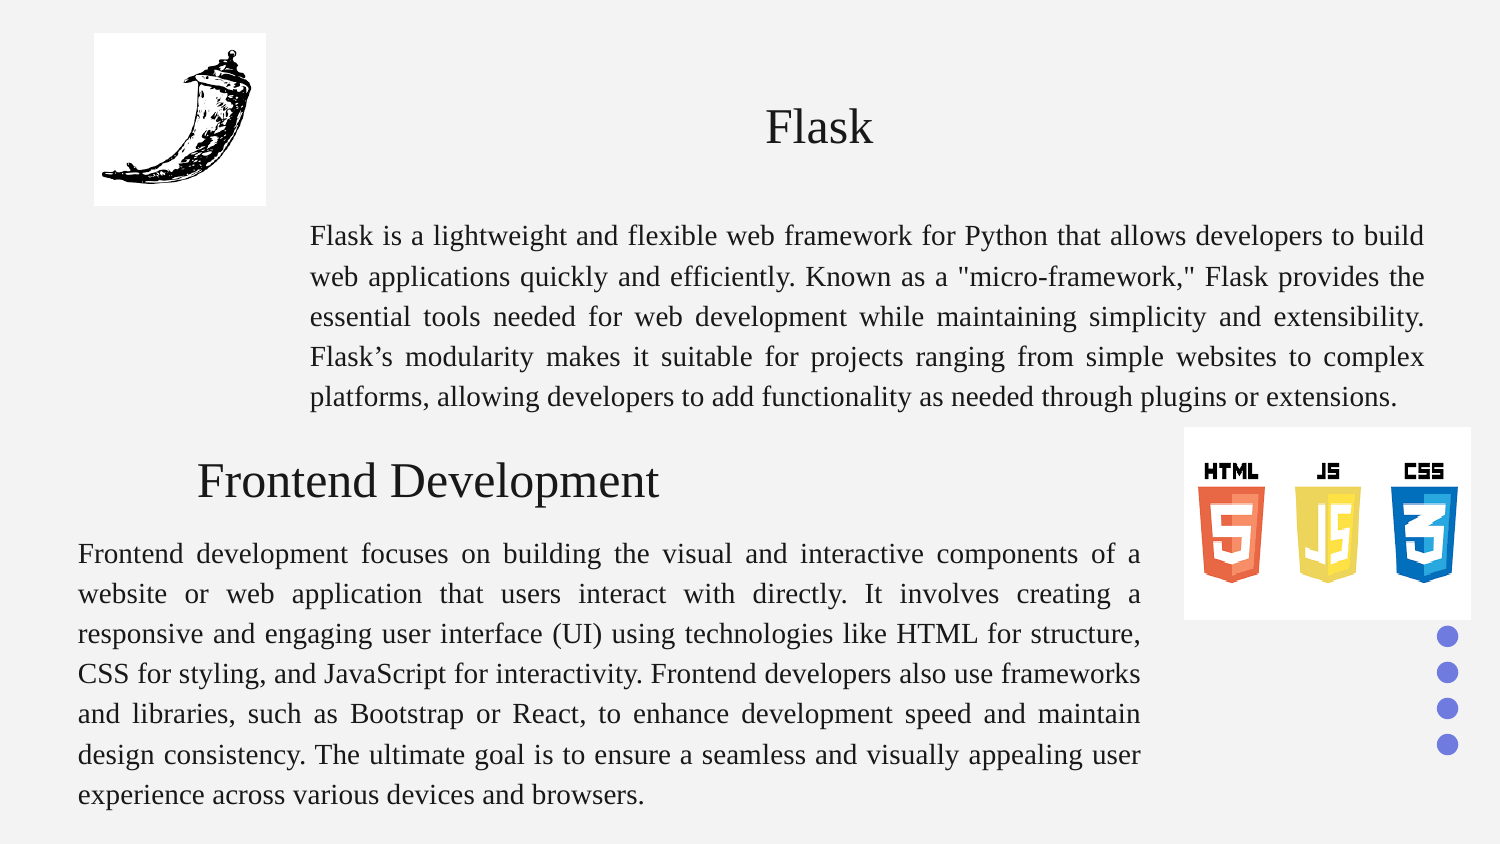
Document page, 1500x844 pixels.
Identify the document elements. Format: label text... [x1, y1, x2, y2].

text_box Frontend Development [182, 440, 675, 516]
picture [94, 33, 267, 206]
subtitle Flask is a lightweight and flexible web framework for Python that allows developers to build web applications quickly and efficiently. Known as a "micro-framework," Flask provides the essential tools needed for web development while maintaining simplicity and extensibility. Flask’s modularity makes it suitable for projects ranging from simple websites to complex platforms, allowing developers to add functionality as needed through plugins or extensions. [295, 154, 1442, 428]
subtitle Frontend development focuses on building the visual and interactive components of a website or web application that users interact with directly. It involves creating a responsive and engaging user interface (UI) using technologies like HTML for structure, CSS for styling, and JavaScript for interactivity. Frontend developers also use frameworks and libraries, such as Bootstrap or React, to enhance development speed and maintain design consistency. The ultimate goal is to ensure a seamless and visually appealing user experience across various devices and browsers. [62, 529, 1158, 826]
subtitle Flask [750, 86, 1075, 154]
picture [1183, 426, 1471, 620]
